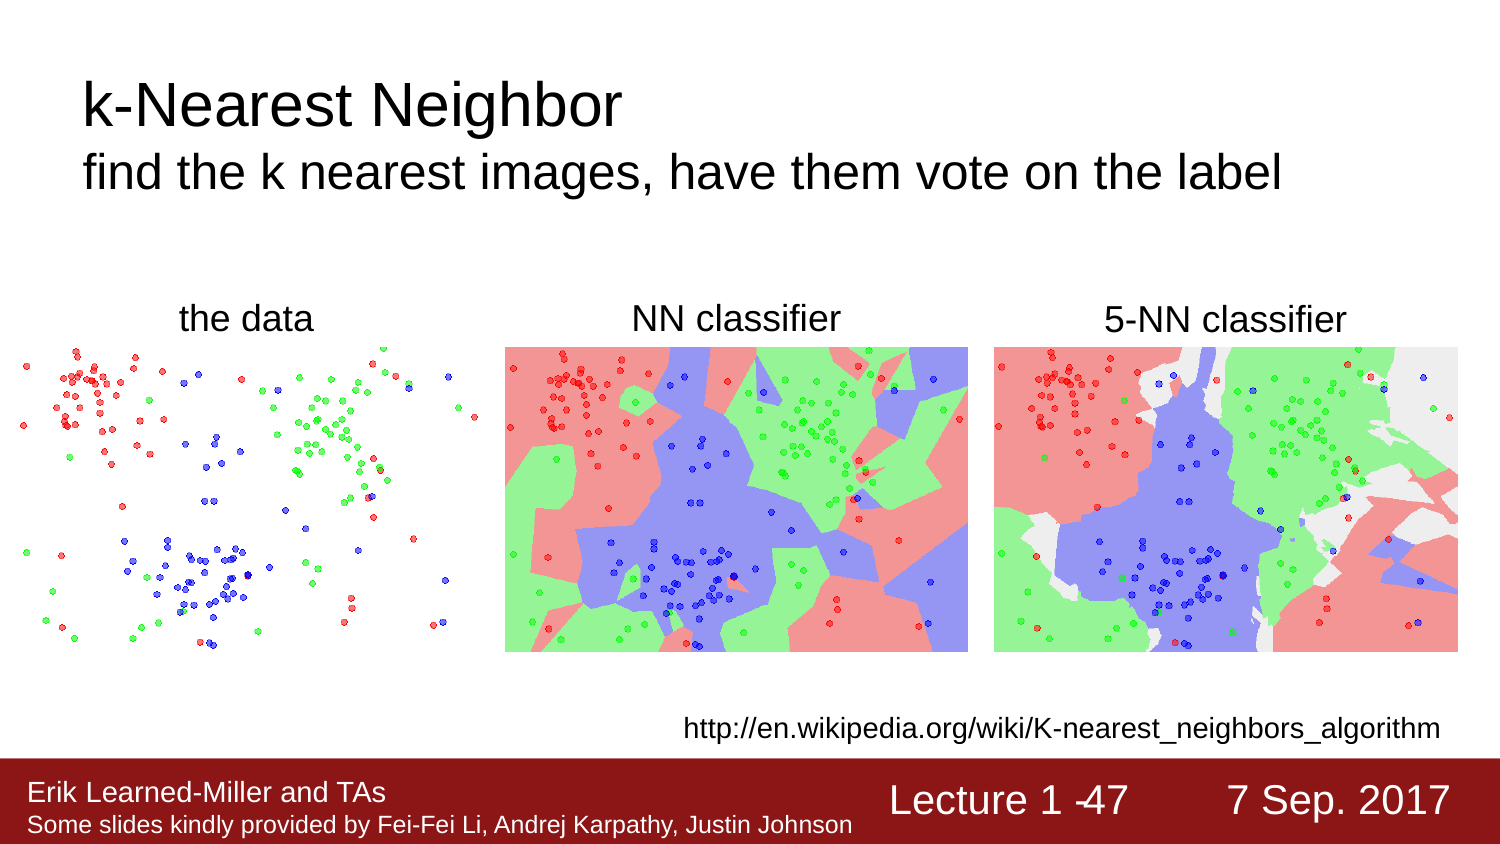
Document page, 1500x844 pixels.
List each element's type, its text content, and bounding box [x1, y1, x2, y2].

picture [994, 347, 1458, 653]
text_box http://en.wikipedia.org/wiki/K-nearest_neighbors_algorithm [472, 693, 1457, 749]
text_box k-Nearest Neighbor find the k nearest images, have them vote on the label [67, 49, 1413, 192]
text_box 5-NN classifier [994, 279, 1457, 346]
slide_number ‹#› [1054, 765, 1145, 831]
text_box NN classifier [505, 278, 968, 346]
picture [505, 347, 968, 653]
picture [19, 347, 483, 653]
text_box the data [19, 278, 473, 346]
